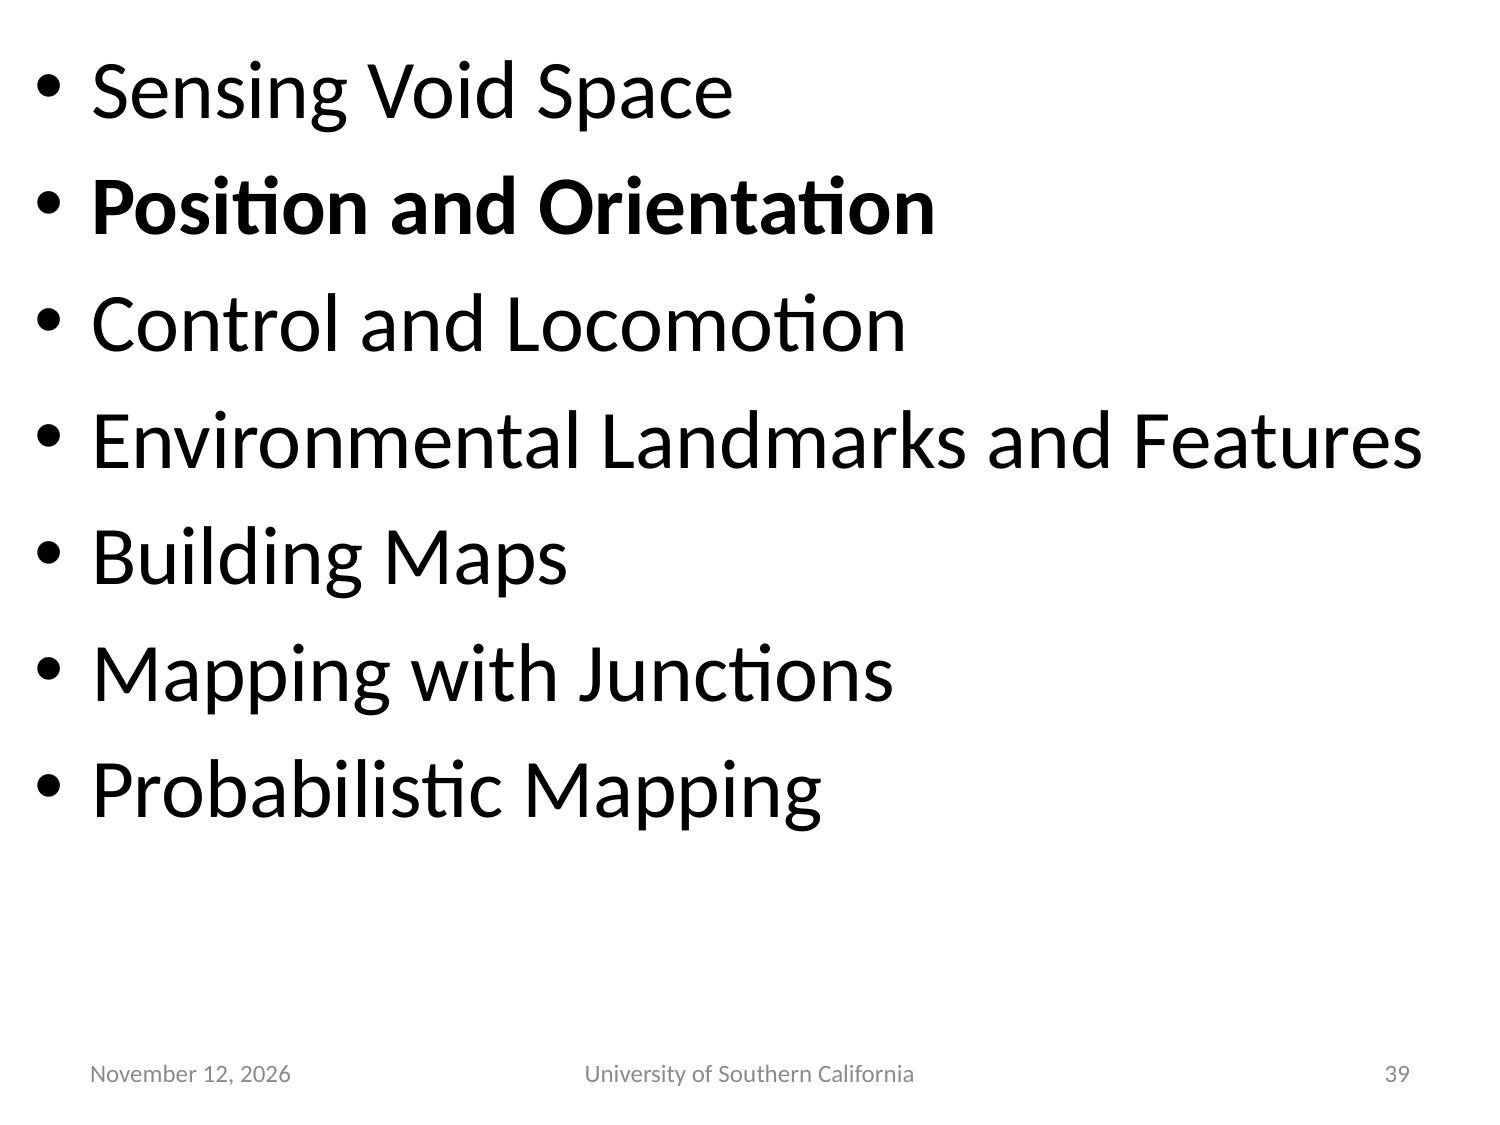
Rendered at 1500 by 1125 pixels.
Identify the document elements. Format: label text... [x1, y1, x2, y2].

list Sensing Void Space Position and Orientation Control and Locomotion Environmental Landmarks and Features Building Maps Mapping with Junctions Probabilistic Mapping [19, 27, 1479, 1095]
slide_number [75, 1042, 425, 1103]
footer University of Southern California [512, 1042, 988, 1103]
slide_number 39 [1074, 1042, 1425, 1103]
